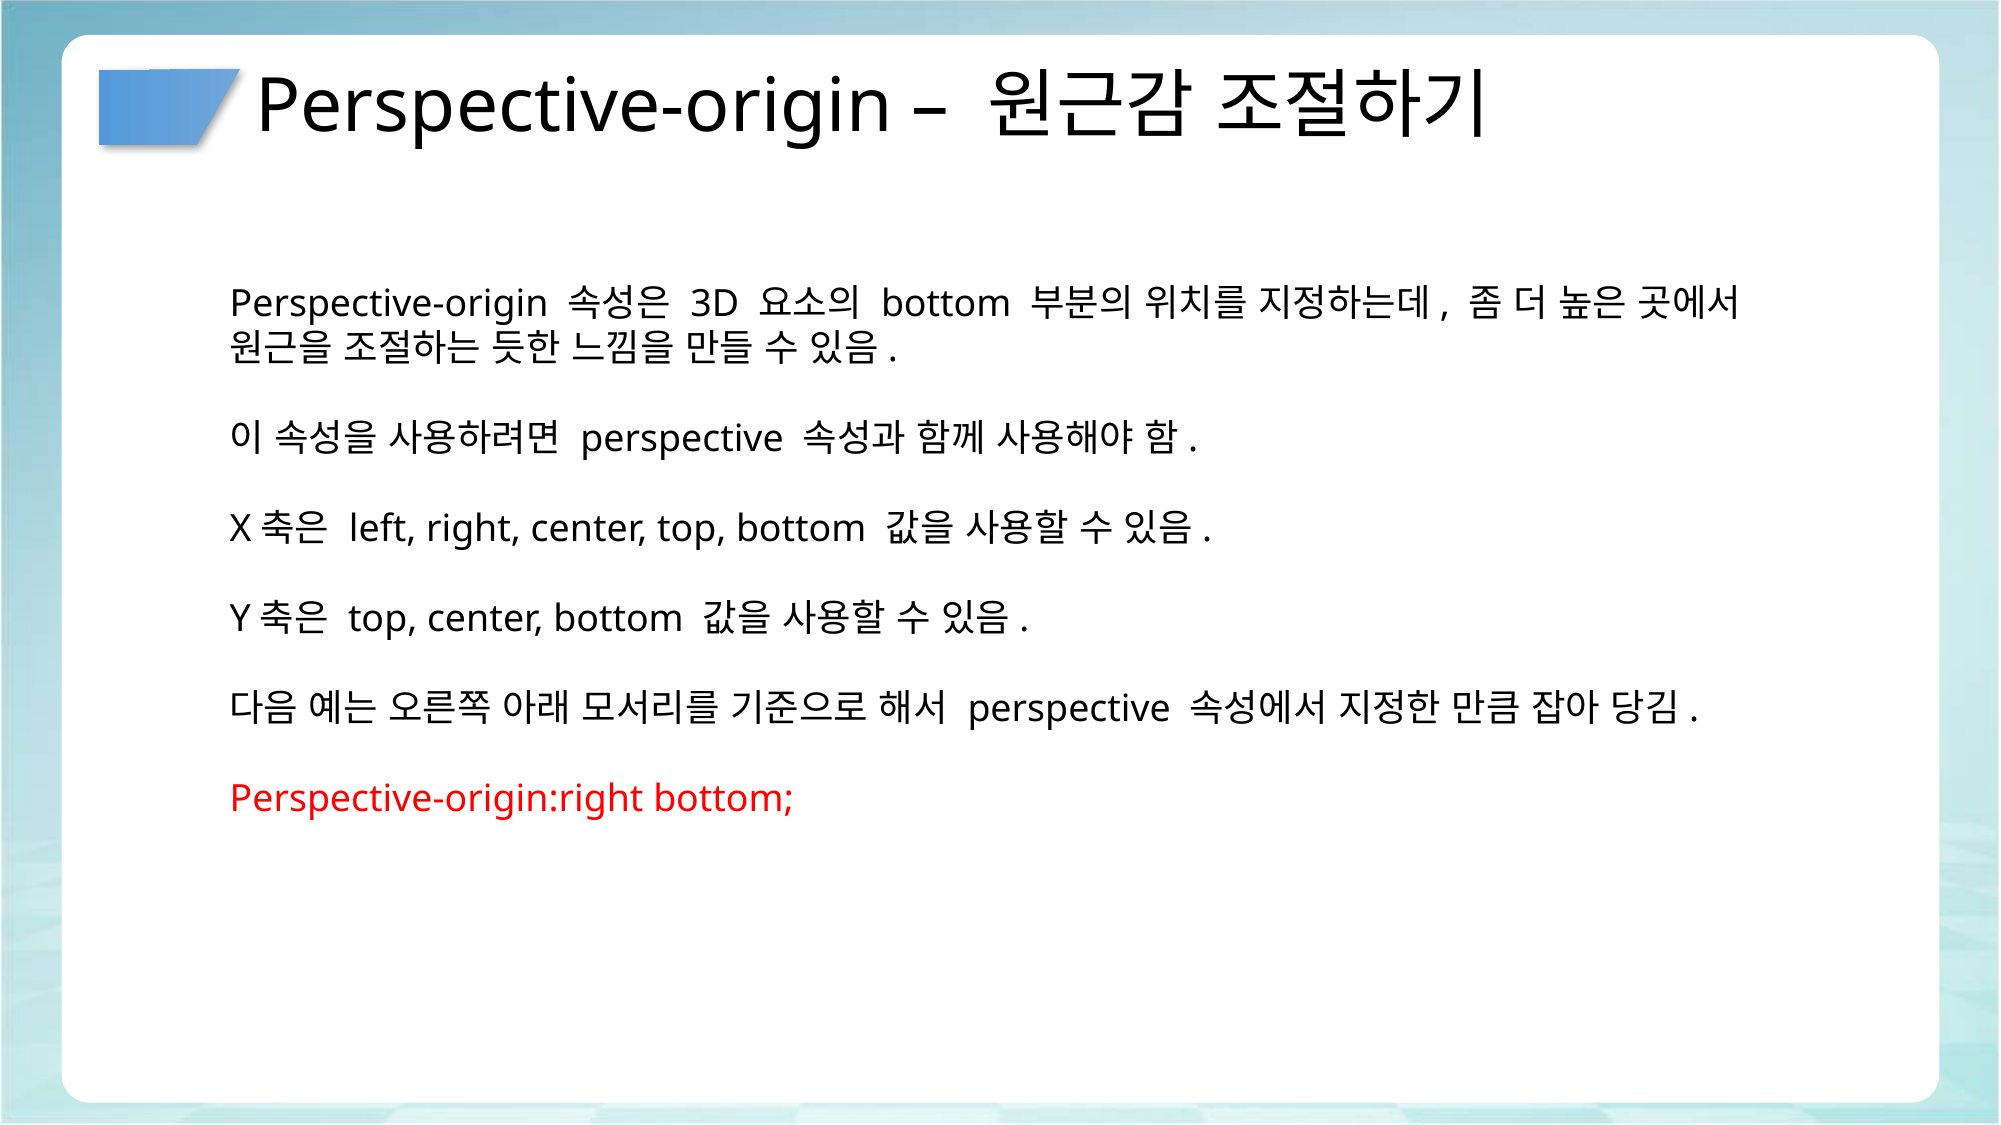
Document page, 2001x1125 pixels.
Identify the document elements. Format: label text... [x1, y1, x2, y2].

title Perspective-origin – 원근감 조절하기 [240, 49, 1809, 165]
picture [0, 0, 2001, 1125]
text_box Perspective-origin 속성은 3D 요소의 bottom 부분의 위치를 지정하는데, 좀 더 높은 곳에서 원근을 조절하는 듯한 느낌을 만들 수 있음. 이 속성을 사용하려면 perspective 속성과 함께 사용해야 함. X축은 left, right, center, top, bottom 값을 사용할 수 있음. Y축은 top, center, bottom 값을 사용할 수 있음. 다음 예는 오른쪽 아래 모서리를 기준으로 해서 perspective 속성에서 지정한 만큼 잡아 당김. Perspective-origin:right bottom; [214, 271, 1757, 827]
